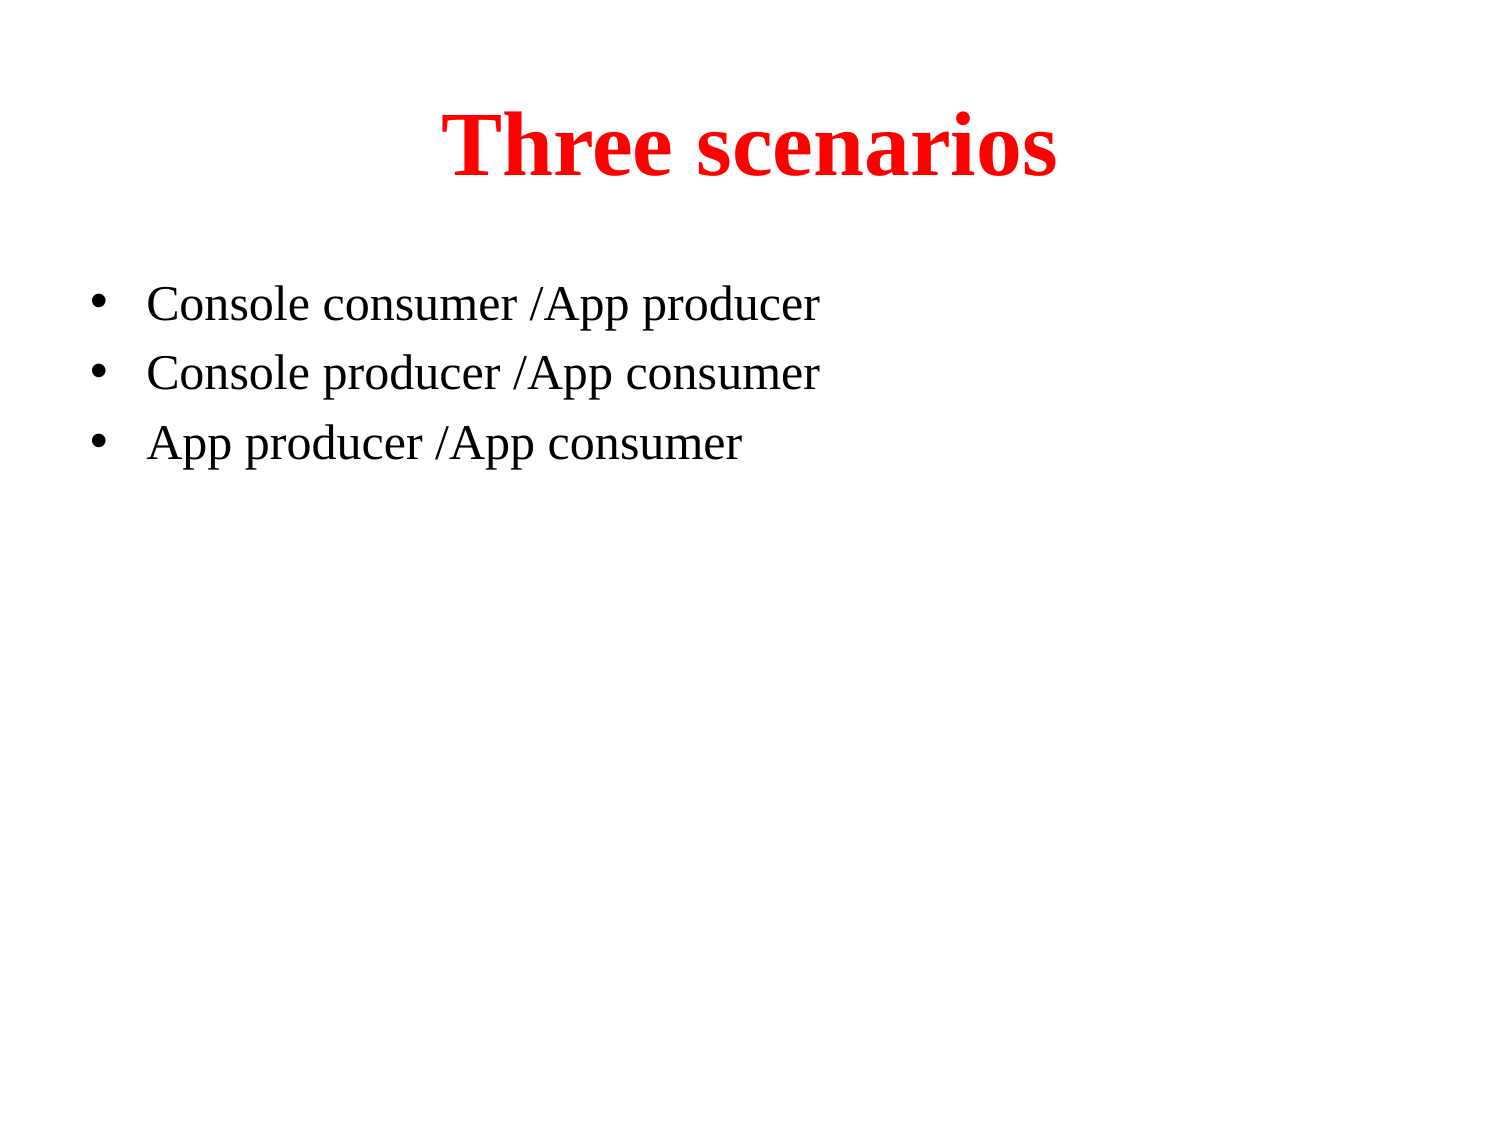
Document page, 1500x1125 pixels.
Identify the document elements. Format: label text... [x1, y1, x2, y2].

title Three scenarios [75, 45, 1425, 233]
list Console consumer /App producer Console producer /App consumer App producer /App consumer [75, 262, 1425, 1005]
